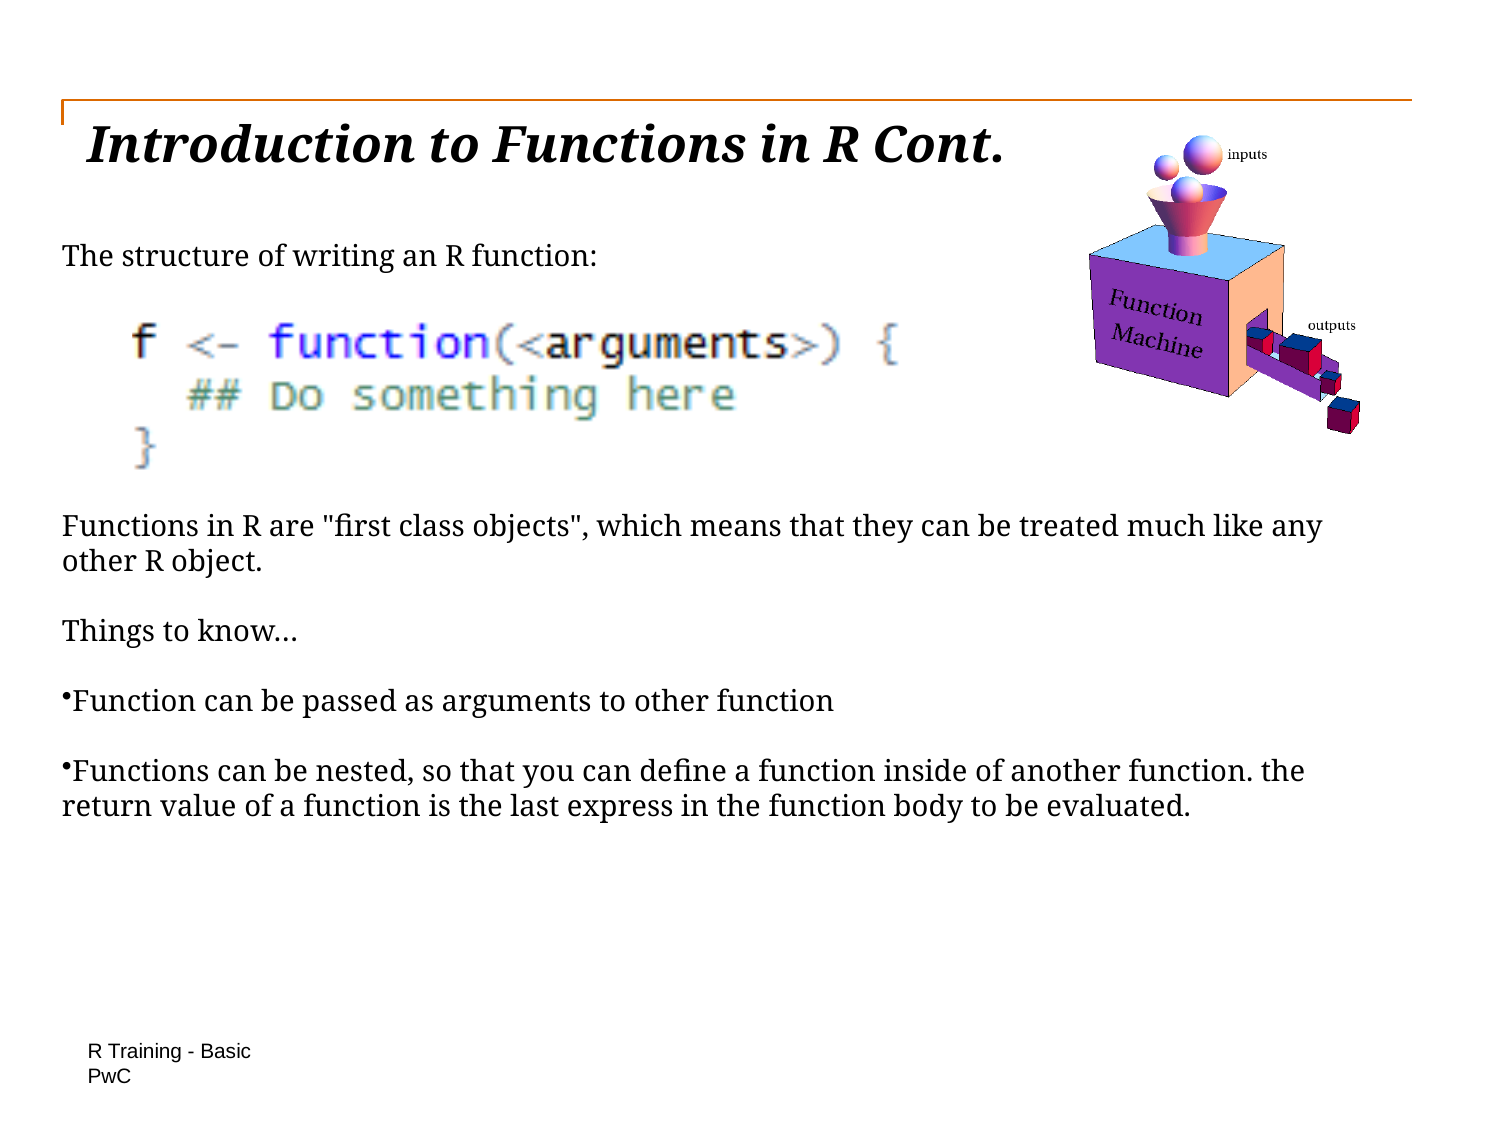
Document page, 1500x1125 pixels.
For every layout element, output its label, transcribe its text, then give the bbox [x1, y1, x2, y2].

footer R Training - Basic [87, 1037, 950, 1063]
list The structure of writing an R function: Functions in R are "first class objects", which means that they can be treated much like any other R object. Things to know… Function can be passed as arguments to other function Functions can be nested, so that you can define a function inside of another function. the return value of a function is the last express in the function body to be evaluated. [61, 187, 1387, 797]
picture [1075, 119, 1399, 467]
title Introduction to Functions in R Cont. [87, 112, 1413, 263]
picture [131, 292, 917, 495]
